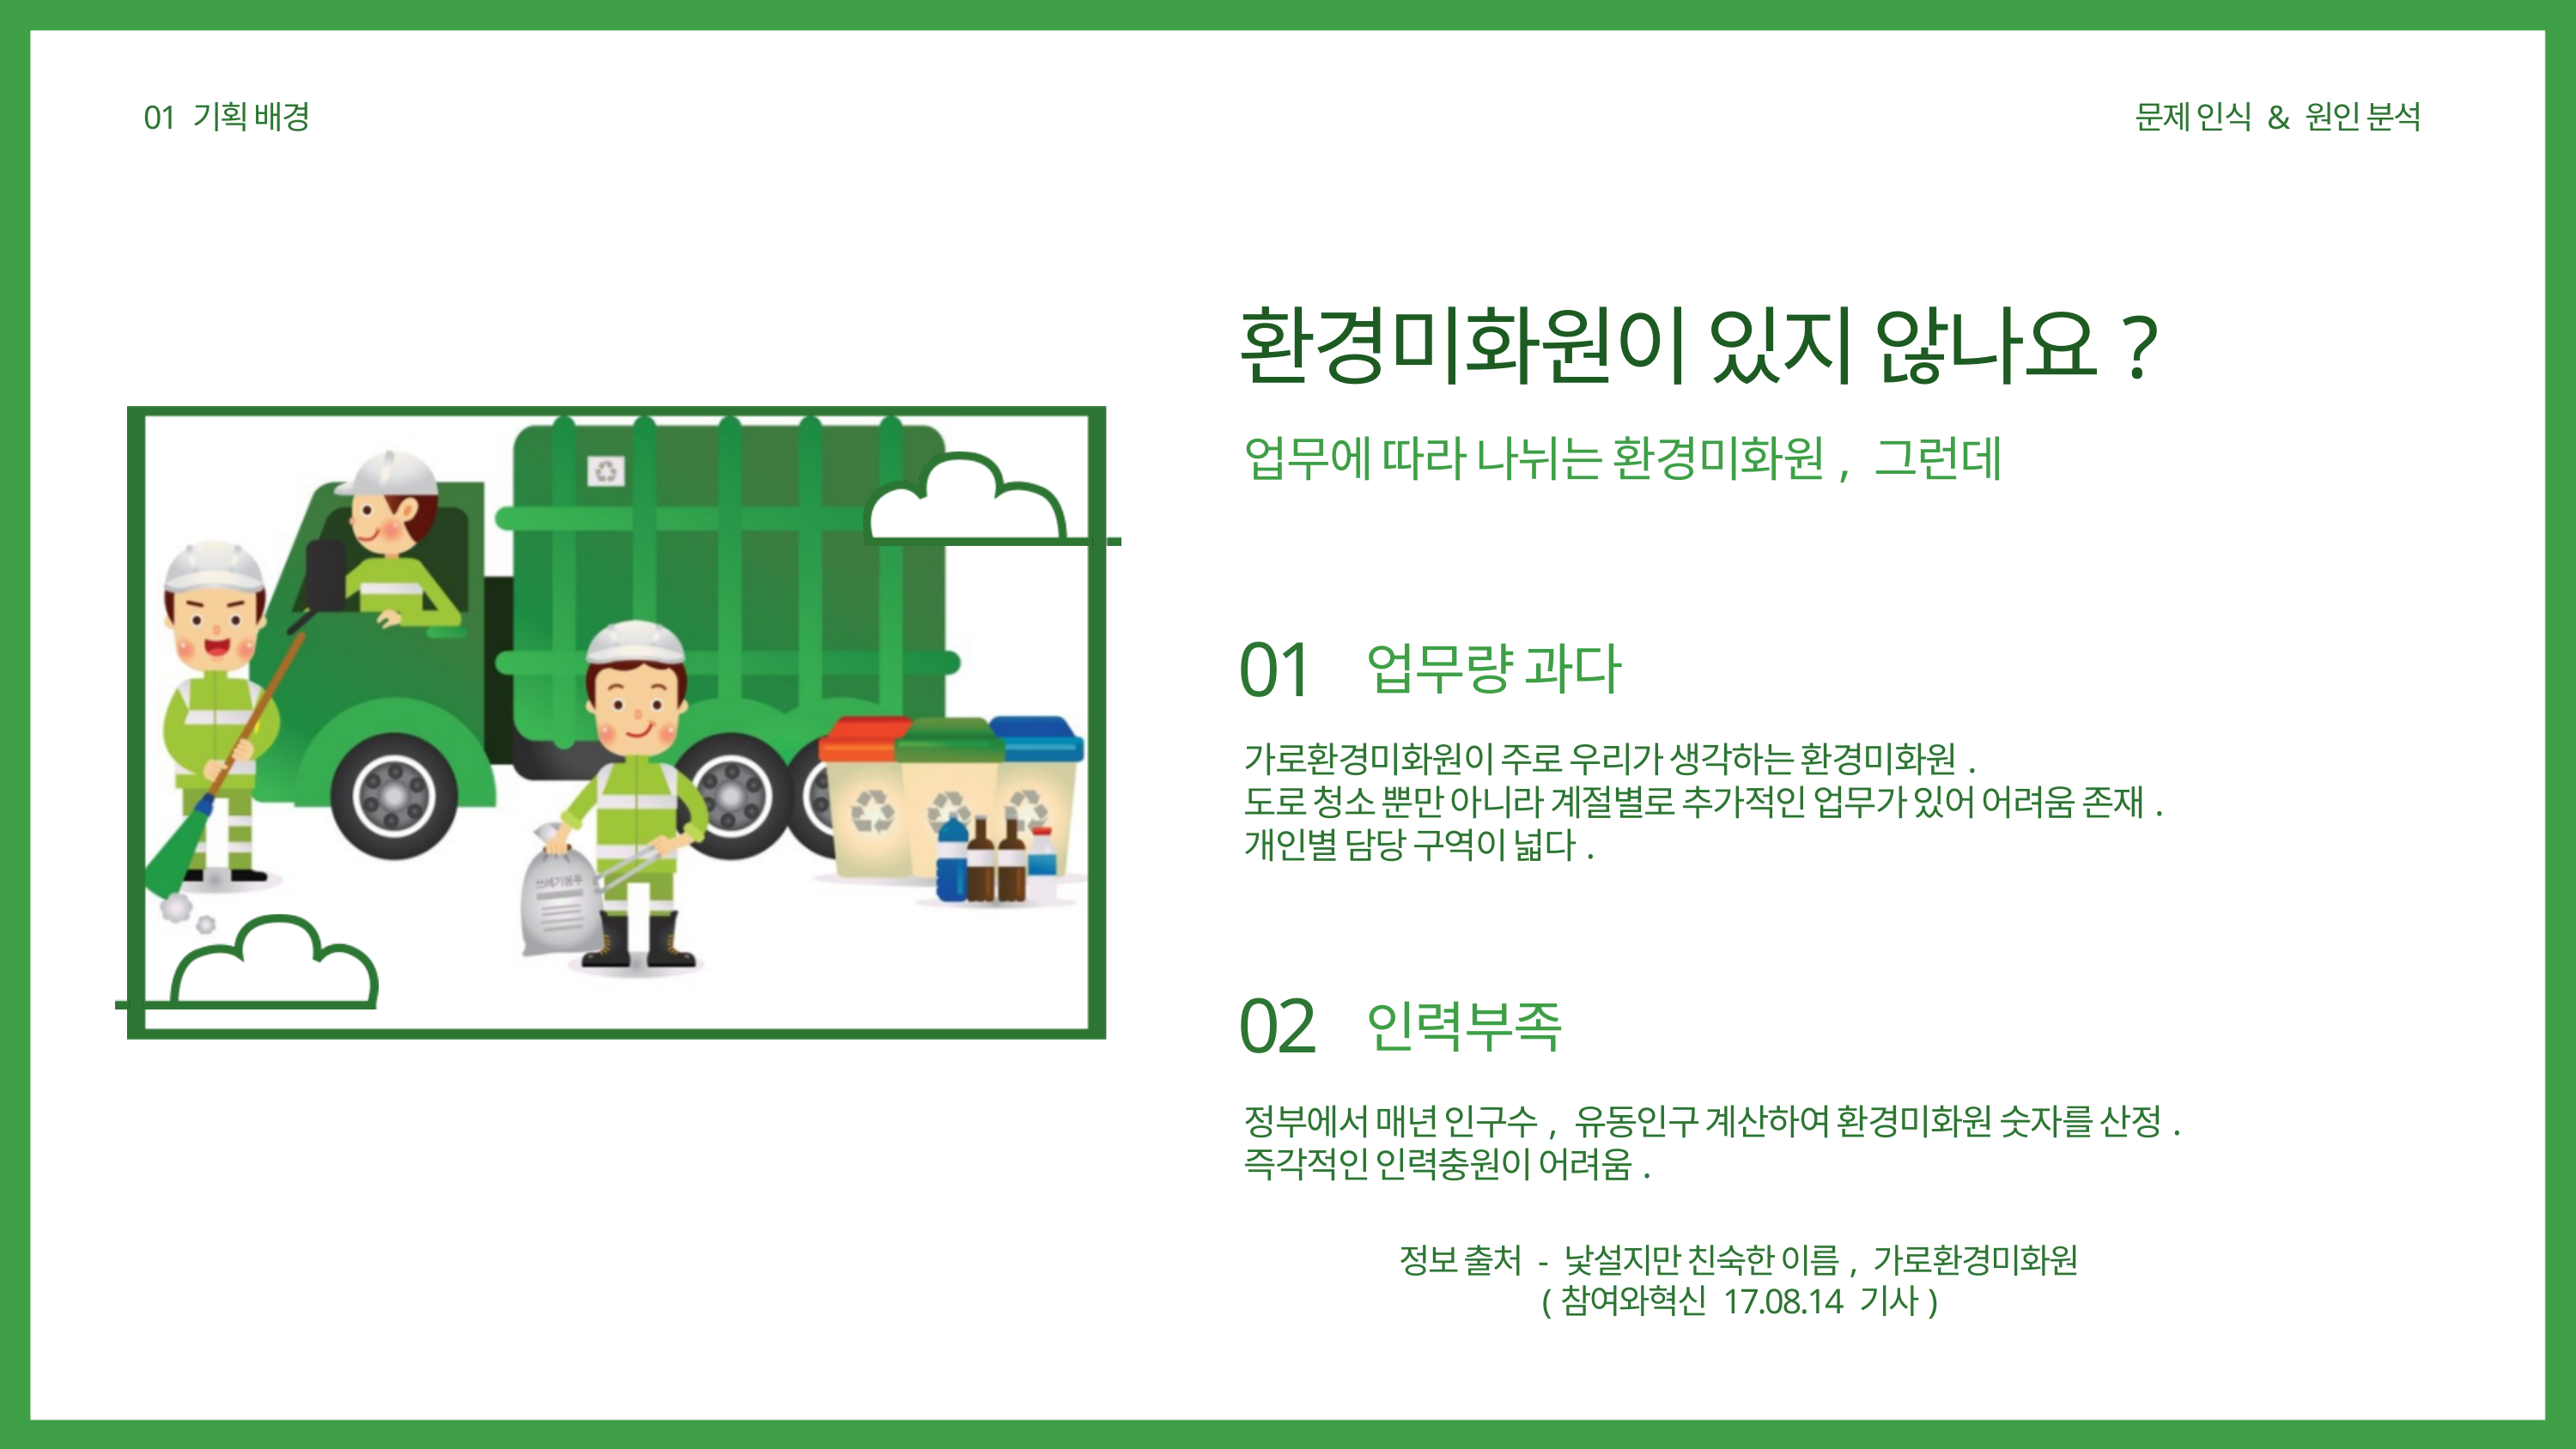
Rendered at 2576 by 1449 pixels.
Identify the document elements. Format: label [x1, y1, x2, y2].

text_box [862, 452, 1121, 546]
text_box [114, 914, 379, 1009]
text_box [0, 0, 2576, 1449]
text_box [127, 406, 1108, 1040]
